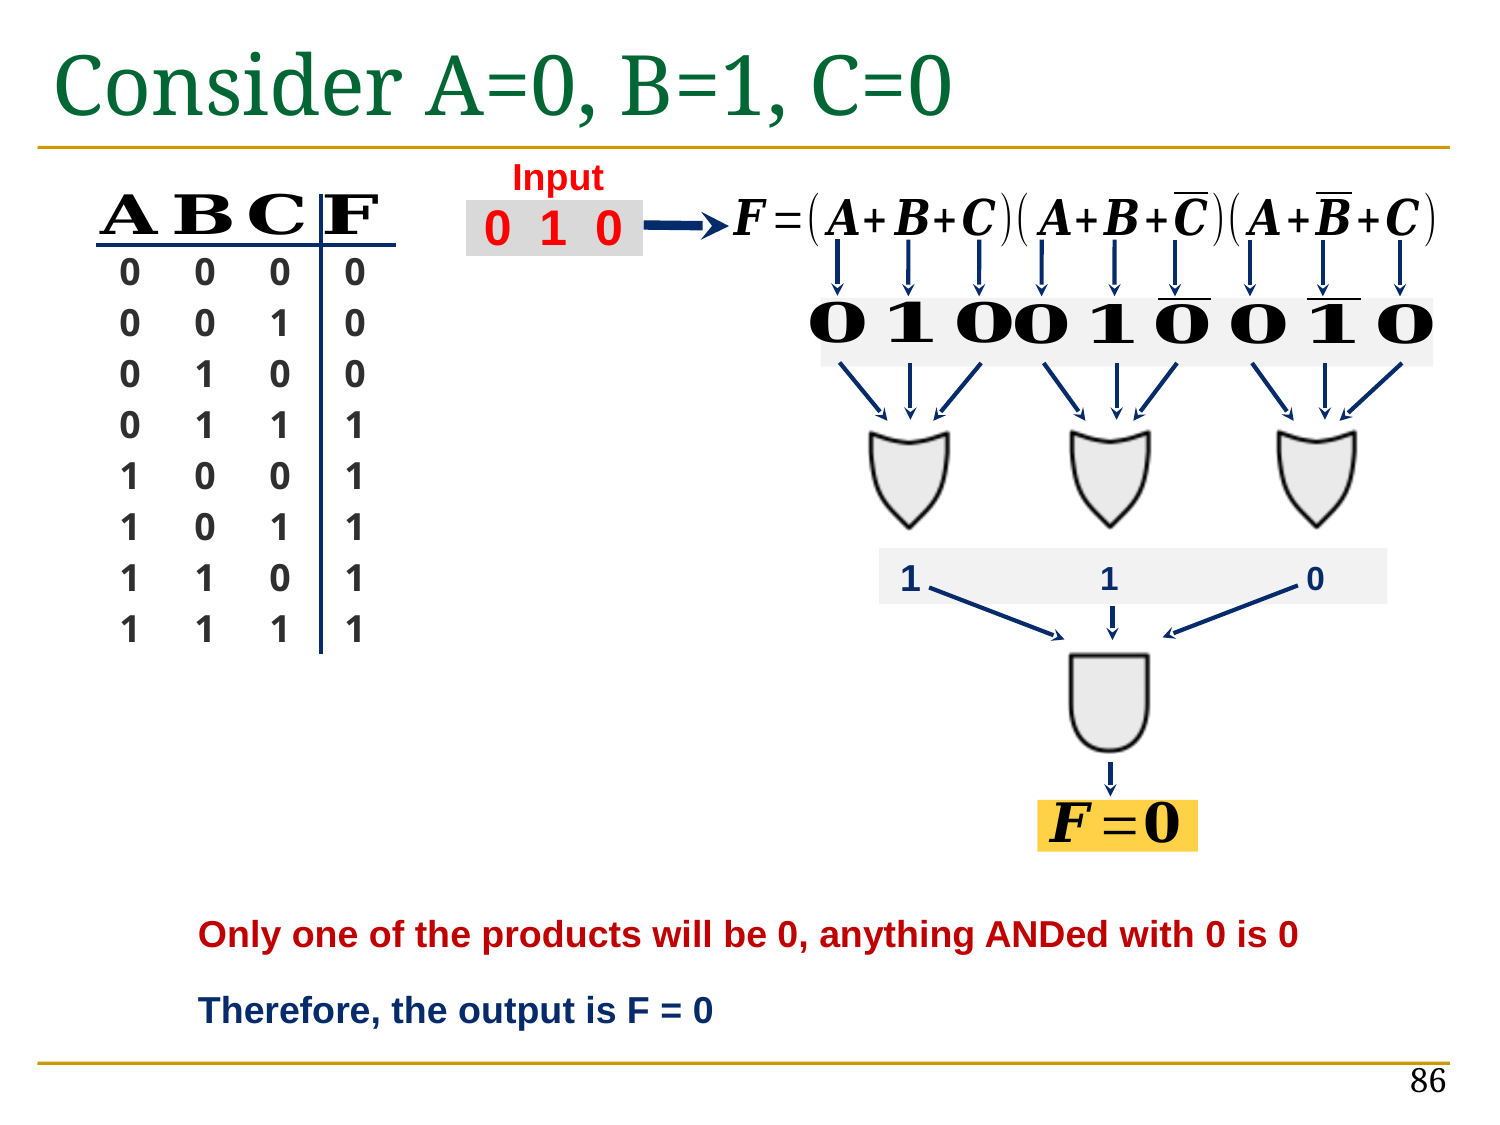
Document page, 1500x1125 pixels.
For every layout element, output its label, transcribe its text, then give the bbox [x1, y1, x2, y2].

text_box [1073, 407, 1086, 421]
text_box [1104, 784, 1117, 797]
text_box 1 [1085, 548, 1134, 606]
text_box 1 [885, 545, 936, 607]
text_box [1133, 407, 1146, 421]
text_box 0 [1291, 548, 1340, 606]
table_header [96, 200, 171, 243]
text_box [879, 547, 885, 605]
table_cell 1 [96, 603, 171, 654]
table_cell 1 [323, 450, 396, 501]
table_cell 1 [171, 603, 246, 654]
table_cell 1 [323, 399, 396, 450]
table_header [246, 200, 319, 243]
table_header [323, 200, 396, 243]
table_cell 0 [171, 296, 246, 347]
table_cell 1 [171, 347, 246, 399]
picture [1059, 428, 1162, 529]
table_cell 0 [171, 501, 246, 552]
text_box [1281, 407, 1294, 421]
table_cell 0 [96, 247, 171, 296]
text_box [874, 407, 888, 421]
text_box [716, 219, 729, 233]
table_header [171, 200, 246, 243]
table_cell 0 [246, 247, 319, 296]
text_box 0 1 0 [469, 188, 639, 263]
table_cell 1 [246, 603, 319, 654]
text_box [904, 407, 917, 420]
table_cell 1 [323, 552, 396, 603]
text_box [1050, 629, 1065, 641]
table_cell 1 [96, 450, 171, 501]
text_box Only one of the products will be 0, anything ANDed with 0 is 0 Therefore, the output is F = 0 [187, 912, 1312, 1036]
table_cell 1 [246, 296, 319, 347]
table_cell 0 [96, 399, 171, 450]
table_cell 1 [246, 399, 319, 450]
text_box [820, 297, 1434, 367]
text_box [1339, 407, 1353, 421]
table_cell 1 [96, 501, 171, 552]
table_cell 1 [323, 603, 396, 654]
slide_number 86 [1111, 1036, 1462, 1112]
table_cell 1 [323, 501, 396, 552]
table_cell 0 [323, 347, 396, 399]
text_box [1106, 627, 1119, 641]
text_box [936, 547, 1388, 605]
table_cell 1 [96, 552, 171, 603]
picture [1265, 428, 1368, 529]
table_cell 0 [323, 296, 396, 347]
table_cell 0 [246, 347, 319, 399]
table_cell 0 [246, 552, 319, 603]
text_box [837, 238, 1401, 297]
table_cell 0 [96, 347, 171, 399]
picture [1058, 651, 1161, 753]
table_cell 0 [171, 450, 246, 501]
text_box [1037, 799, 1198, 852]
title Consider A=0, B=1, C=0 [37, 24, 1450, 200]
text_box [1162, 627, 1177, 639]
text_box [1110, 407, 1123, 420]
table_cell 0 [323, 247, 396, 296]
text_box Input [497, 145, 620, 206]
table_cell 0 [171, 247, 246, 296]
table_cell 1 [171, 399, 246, 450]
text_box [933, 407, 947, 421]
table_cell 1 [246, 501, 319, 552]
picture [858, 429, 961, 530]
table_cell 0 [96, 296, 171, 347]
table_cell 1 [171, 552, 246, 603]
table_cell 0 [246, 450, 319, 501]
text_box [1318, 407, 1332, 420]
